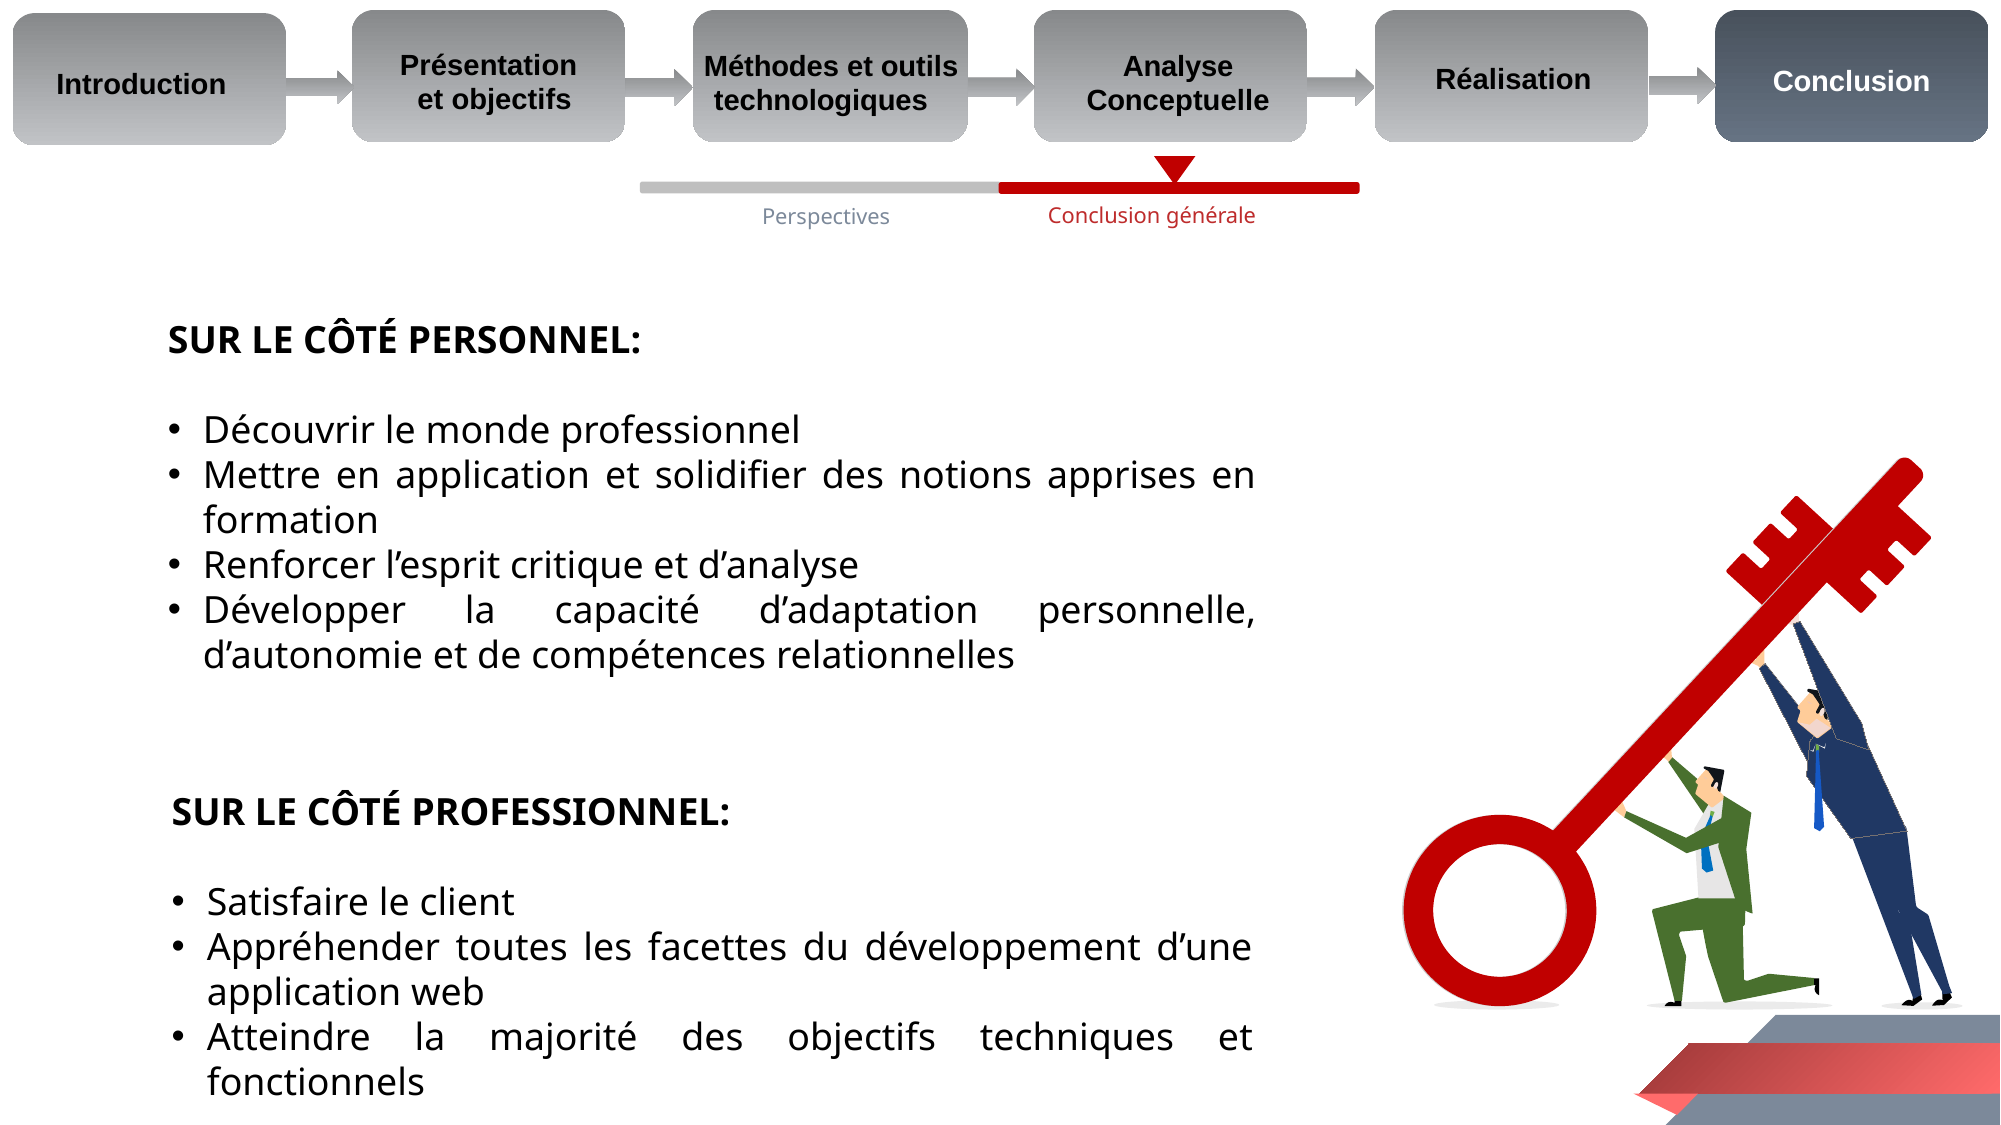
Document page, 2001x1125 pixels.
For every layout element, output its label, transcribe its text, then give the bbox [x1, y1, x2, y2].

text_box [1402, 457, 1963, 1010]
text_box SUR LE CÔTÉ PERSONNEL: Découvrir le monde professionnel Mettre en application et solidifier des notions apprises en formation Renforcer l’esprit critique et d’analyse Développer la capacité d’adaptation personnelle, d’autonomie et de compétences relationnelles [156, 310, 1269, 682]
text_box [640, 157, 1359, 238]
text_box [12, 9, 1989, 146]
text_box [1639, 1014, 2000, 1125]
text_box SUR LE CÔTÉ PROFESSIONNEL: Satisfaire le client Appréhender toutes les facettes du développement d’une application web Atteindre la majorité des objectifs techniques et fonctionnels [156, 780, 1269, 1111]
